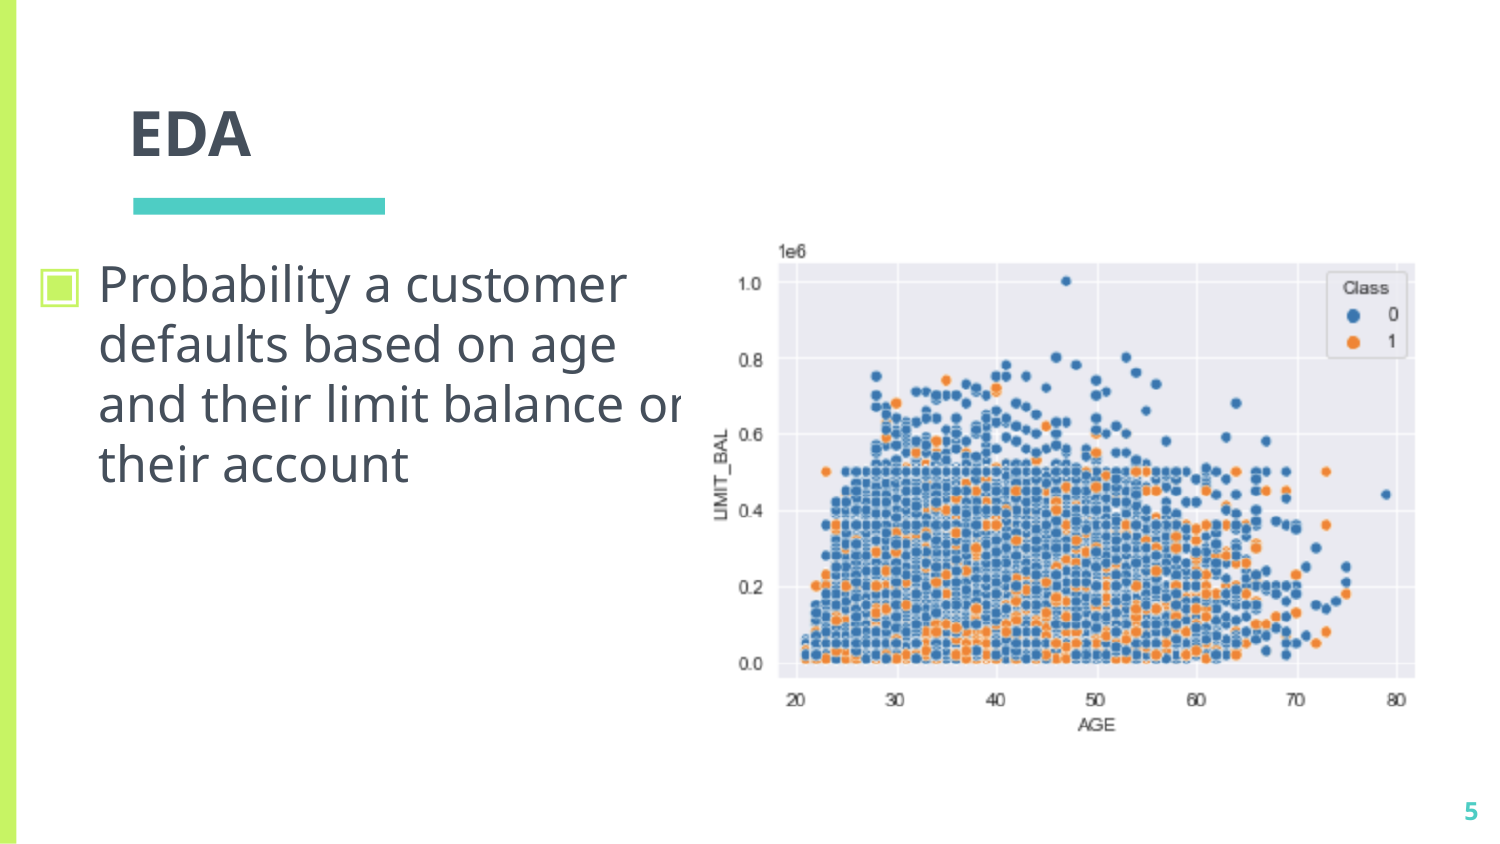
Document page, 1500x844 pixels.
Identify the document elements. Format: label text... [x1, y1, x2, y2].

picture [681, 221, 1492, 748]
slide_number 5 [1403, 780, 1494, 832]
title EDA [113, 24, 1387, 184]
list Probability a customer defaults based on age and their limit balance on their account [8, 237, 676, 422]
